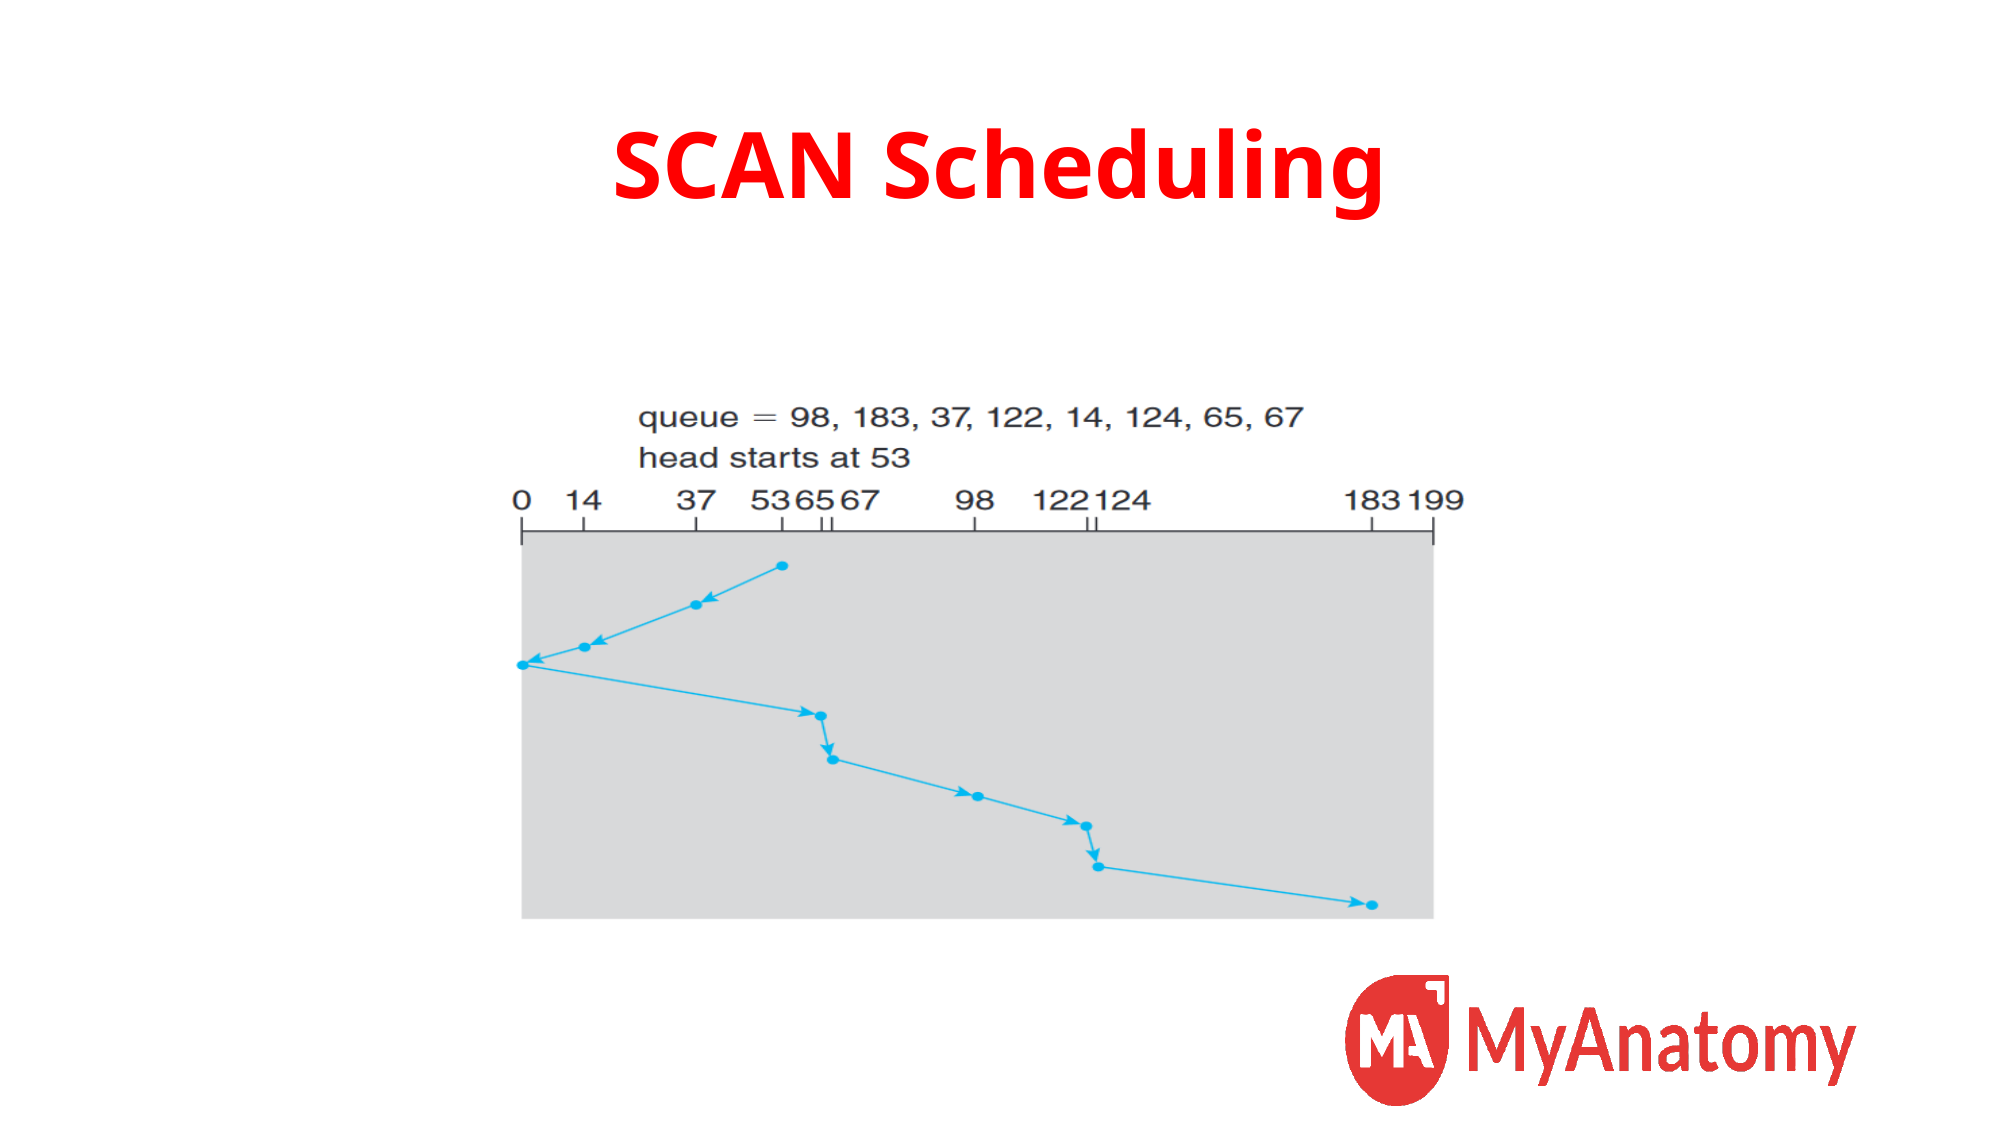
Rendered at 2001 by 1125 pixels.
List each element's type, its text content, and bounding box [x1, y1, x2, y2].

title SCAN Scheduling [137, 59, 1863, 278]
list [315, 349, 1631, 964]
picture [1337, 932, 1863, 1125]
